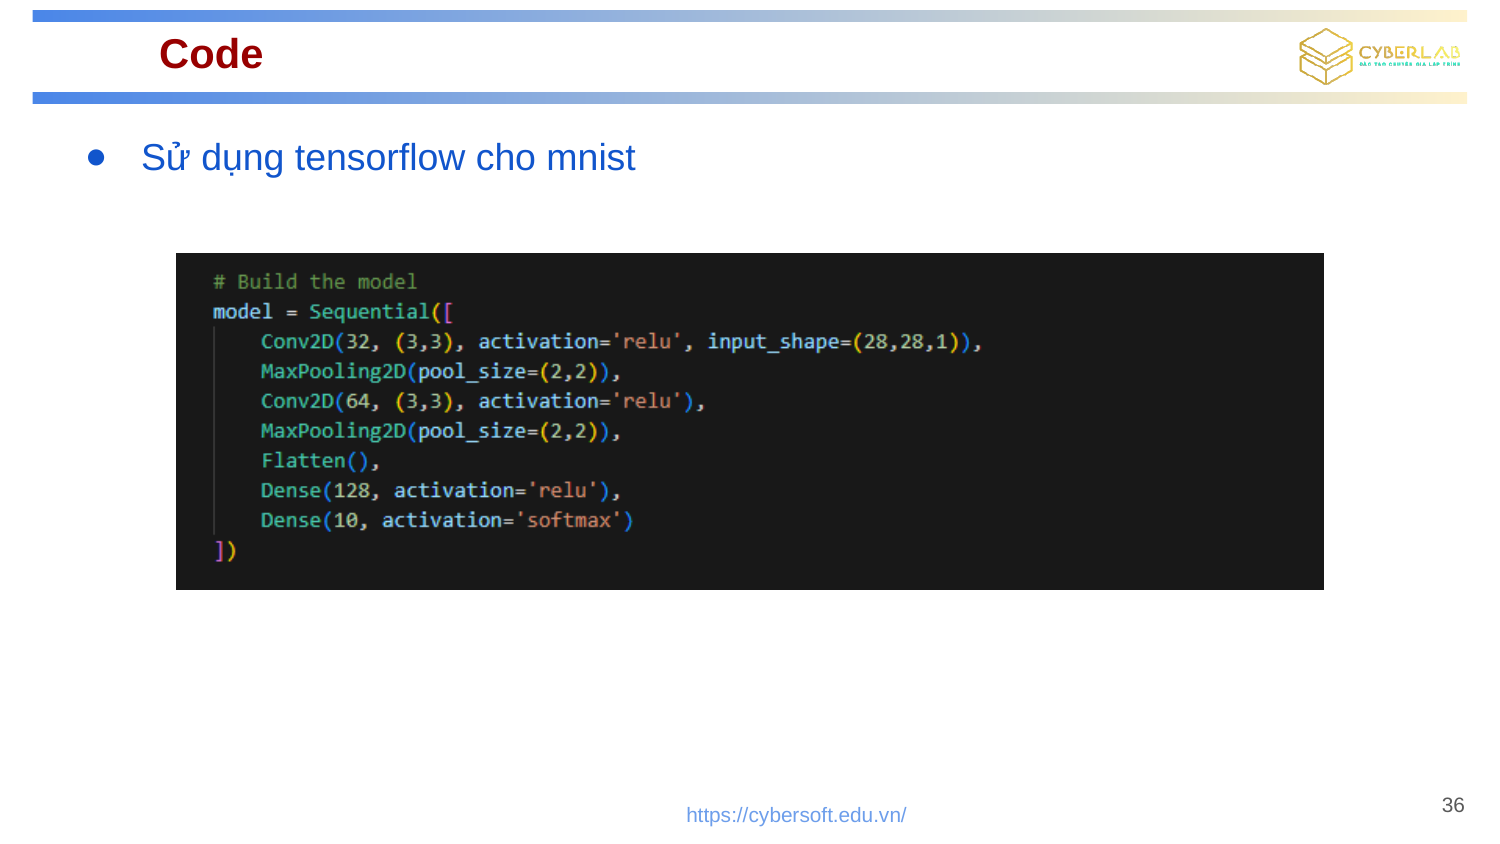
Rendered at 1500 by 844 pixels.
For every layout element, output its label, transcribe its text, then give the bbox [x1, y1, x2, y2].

picture [176, 253, 1324, 591]
picture [1449, 28, 1468, 85]
list Sử dụng tensorflow cho mnist [51, 111, 1449, 762]
slide_number 36 [1389, 782, 1480, 830]
title Code [144, 12, 1449, 93]
